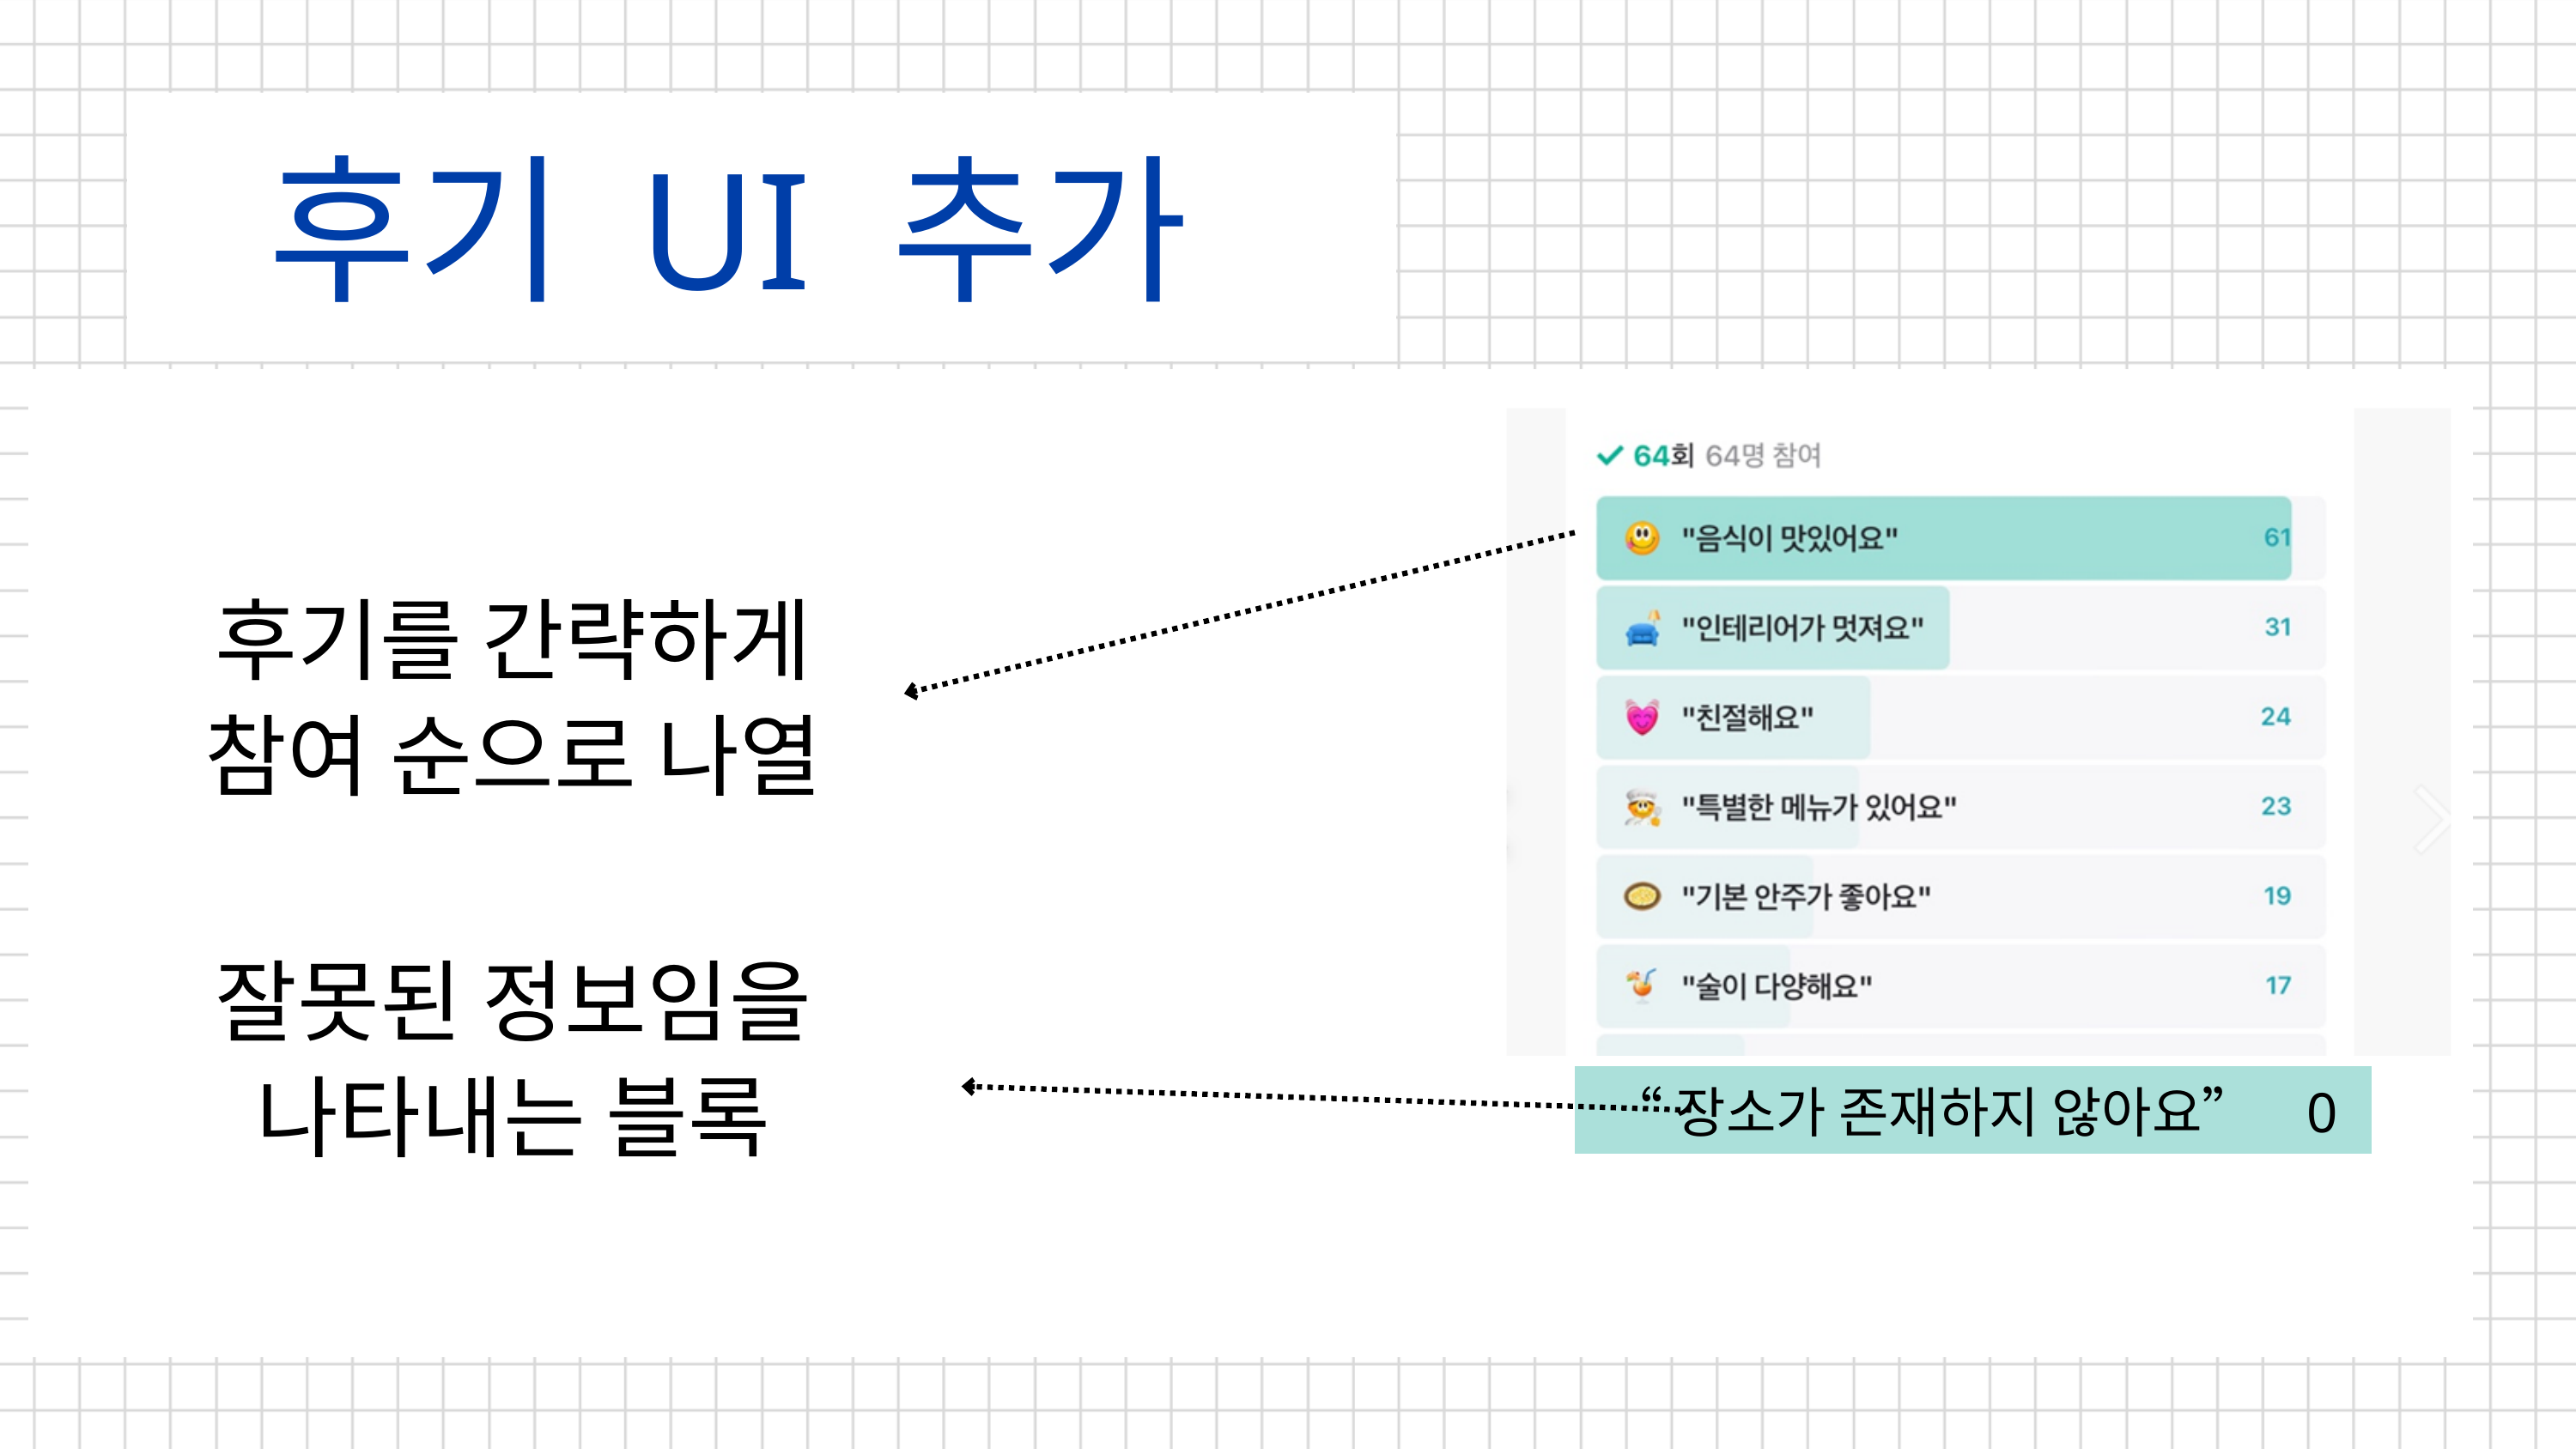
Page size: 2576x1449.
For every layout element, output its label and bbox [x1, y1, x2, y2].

text_box [27, 368, 2474, 1358]
text_box [1574, 1066, 2372, 1155]
text_box [127, 92, 1397, 361]
text_box [0, 0, 2576, 1449]
